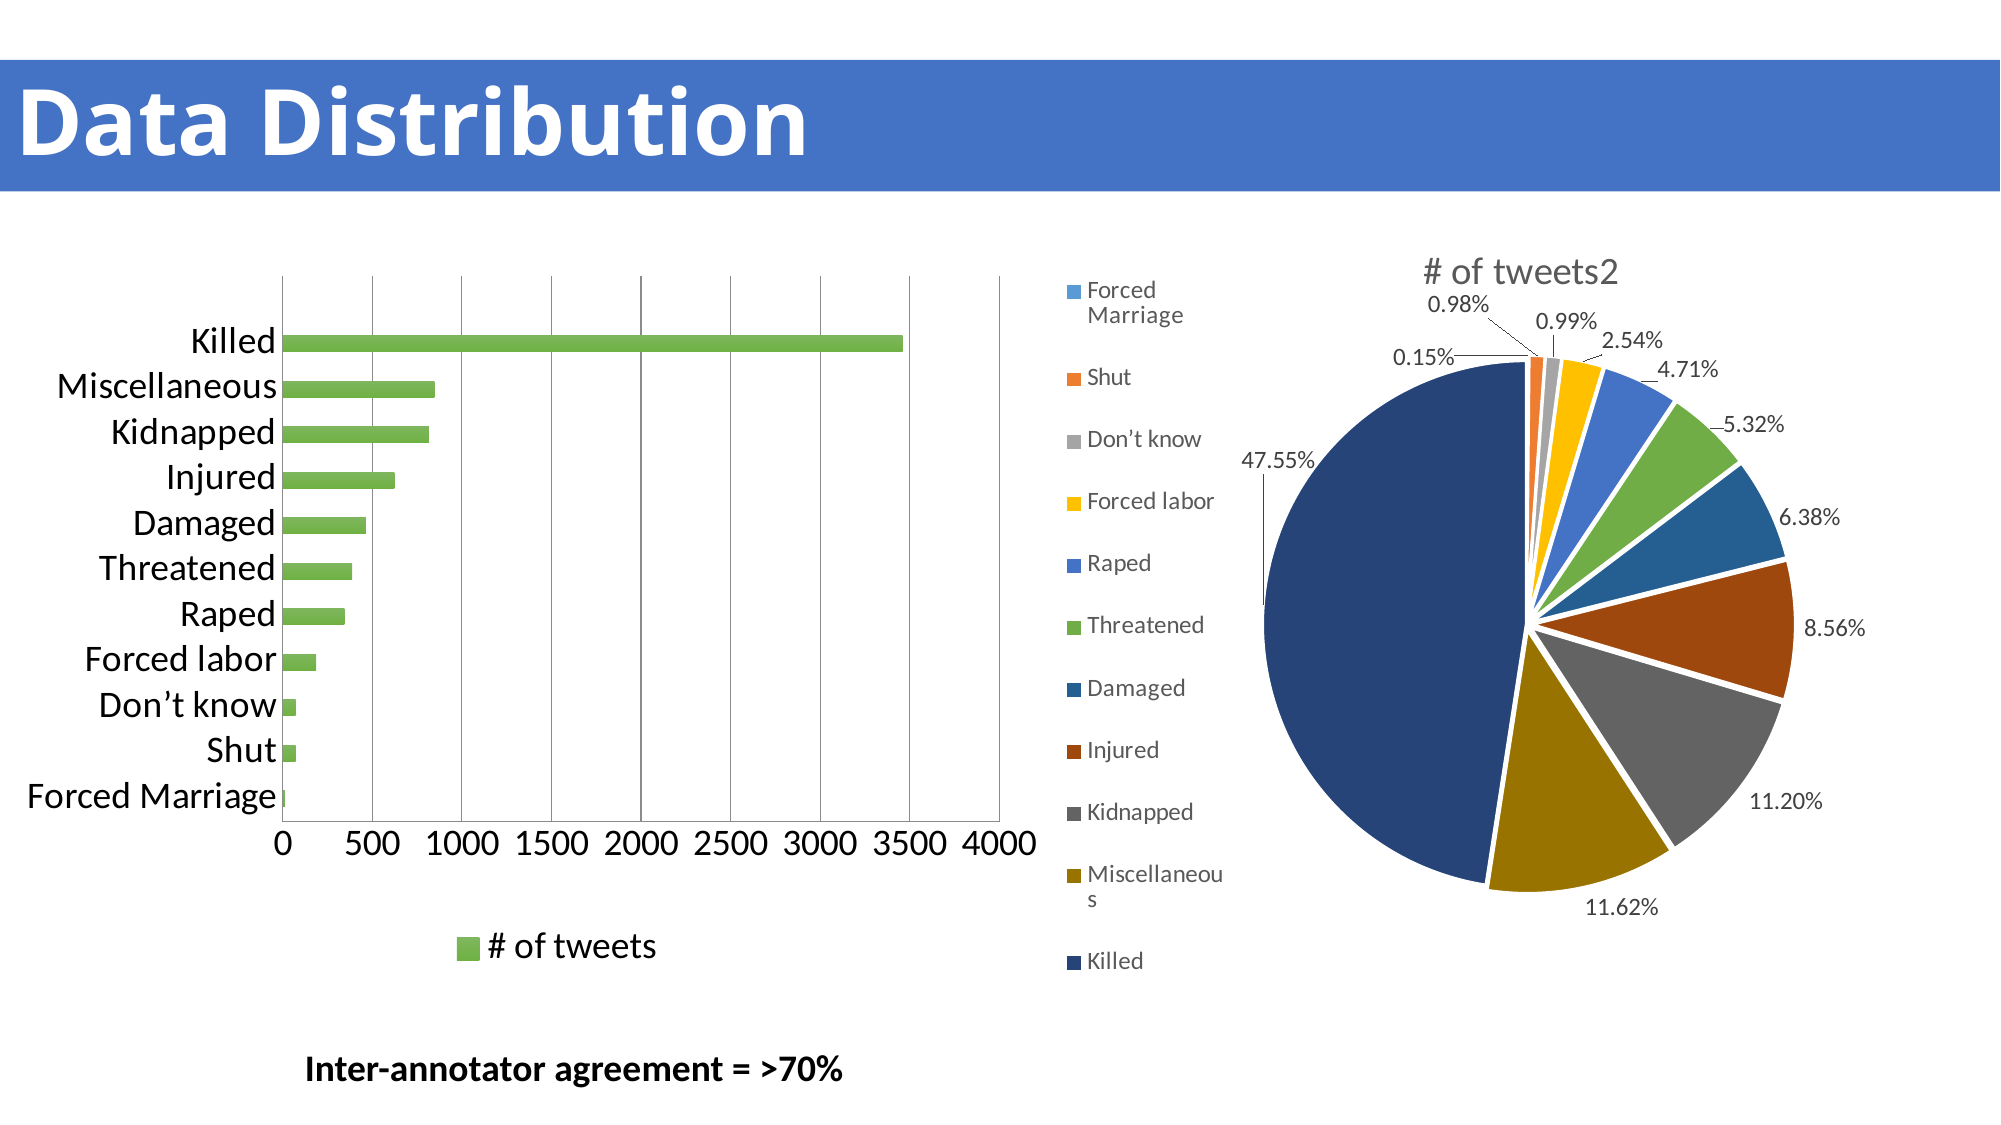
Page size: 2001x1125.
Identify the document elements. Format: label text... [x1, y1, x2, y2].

title Data Distribution [0, 59, 2000, 192]
chart [21, 219, 1980, 1014]
text_box Inter-annotator agreement = >70% [290, 1036, 868, 1097]
